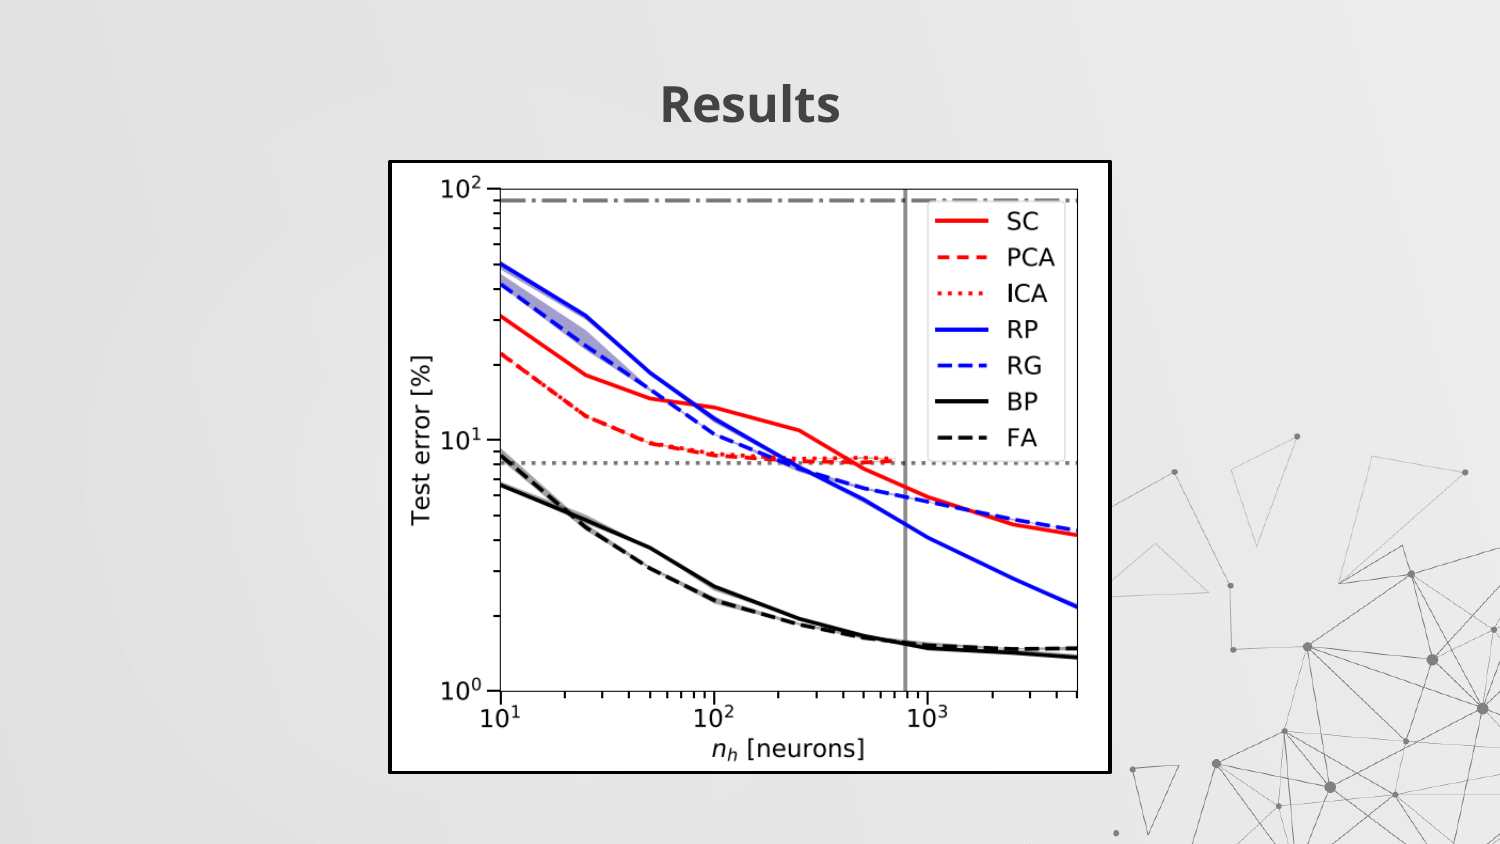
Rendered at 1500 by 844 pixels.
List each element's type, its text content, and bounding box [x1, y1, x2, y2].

title Results [322, 57, 1178, 214]
picture [0, 0, 1500, 844]
